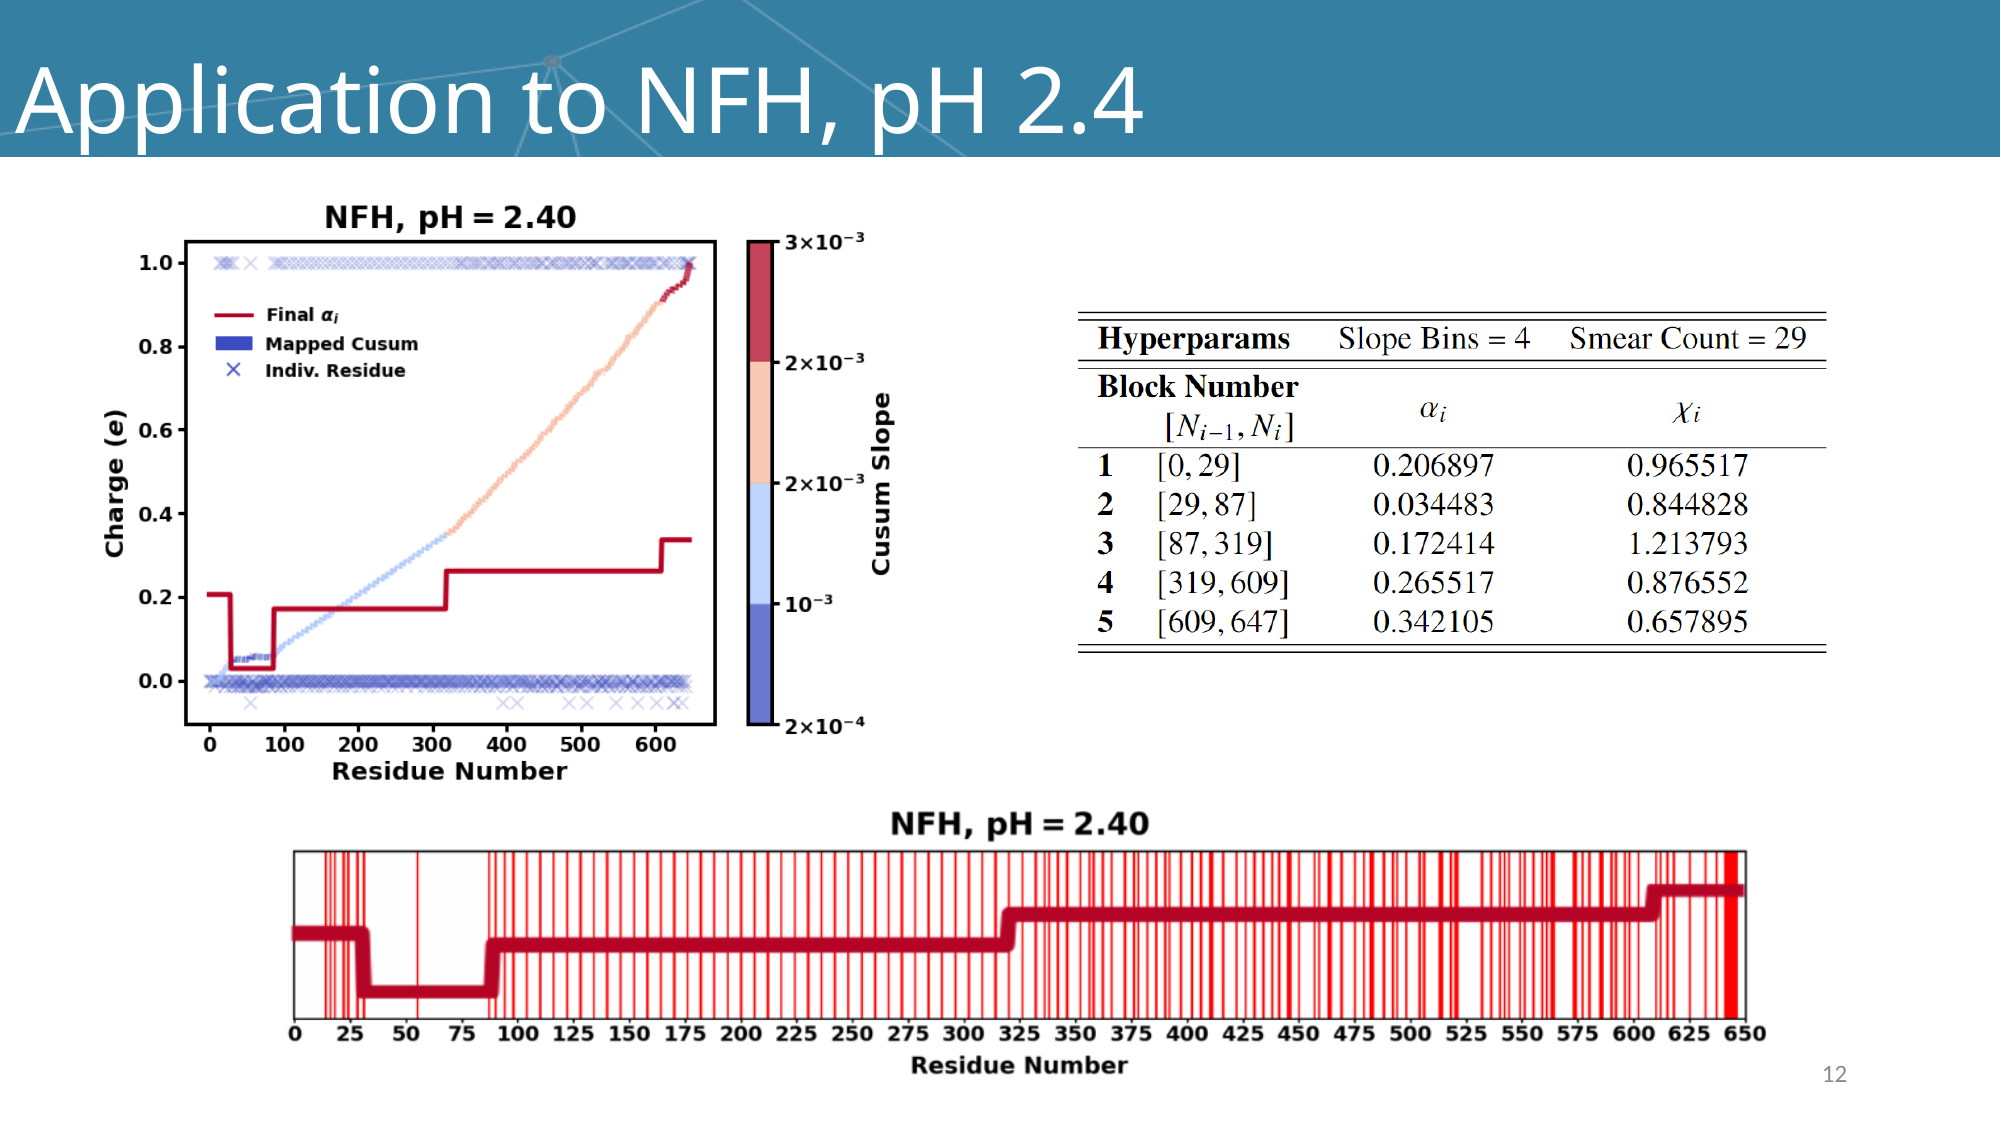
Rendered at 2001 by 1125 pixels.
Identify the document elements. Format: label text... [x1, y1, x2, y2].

picture [94, 194, 1775, 1098]
title Application to NFH, pH 2.4 [0, 22, 1725, 154]
picture [1058, 299, 1841, 665]
slide_number 12 [1412, 1042, 1863, 1103]
